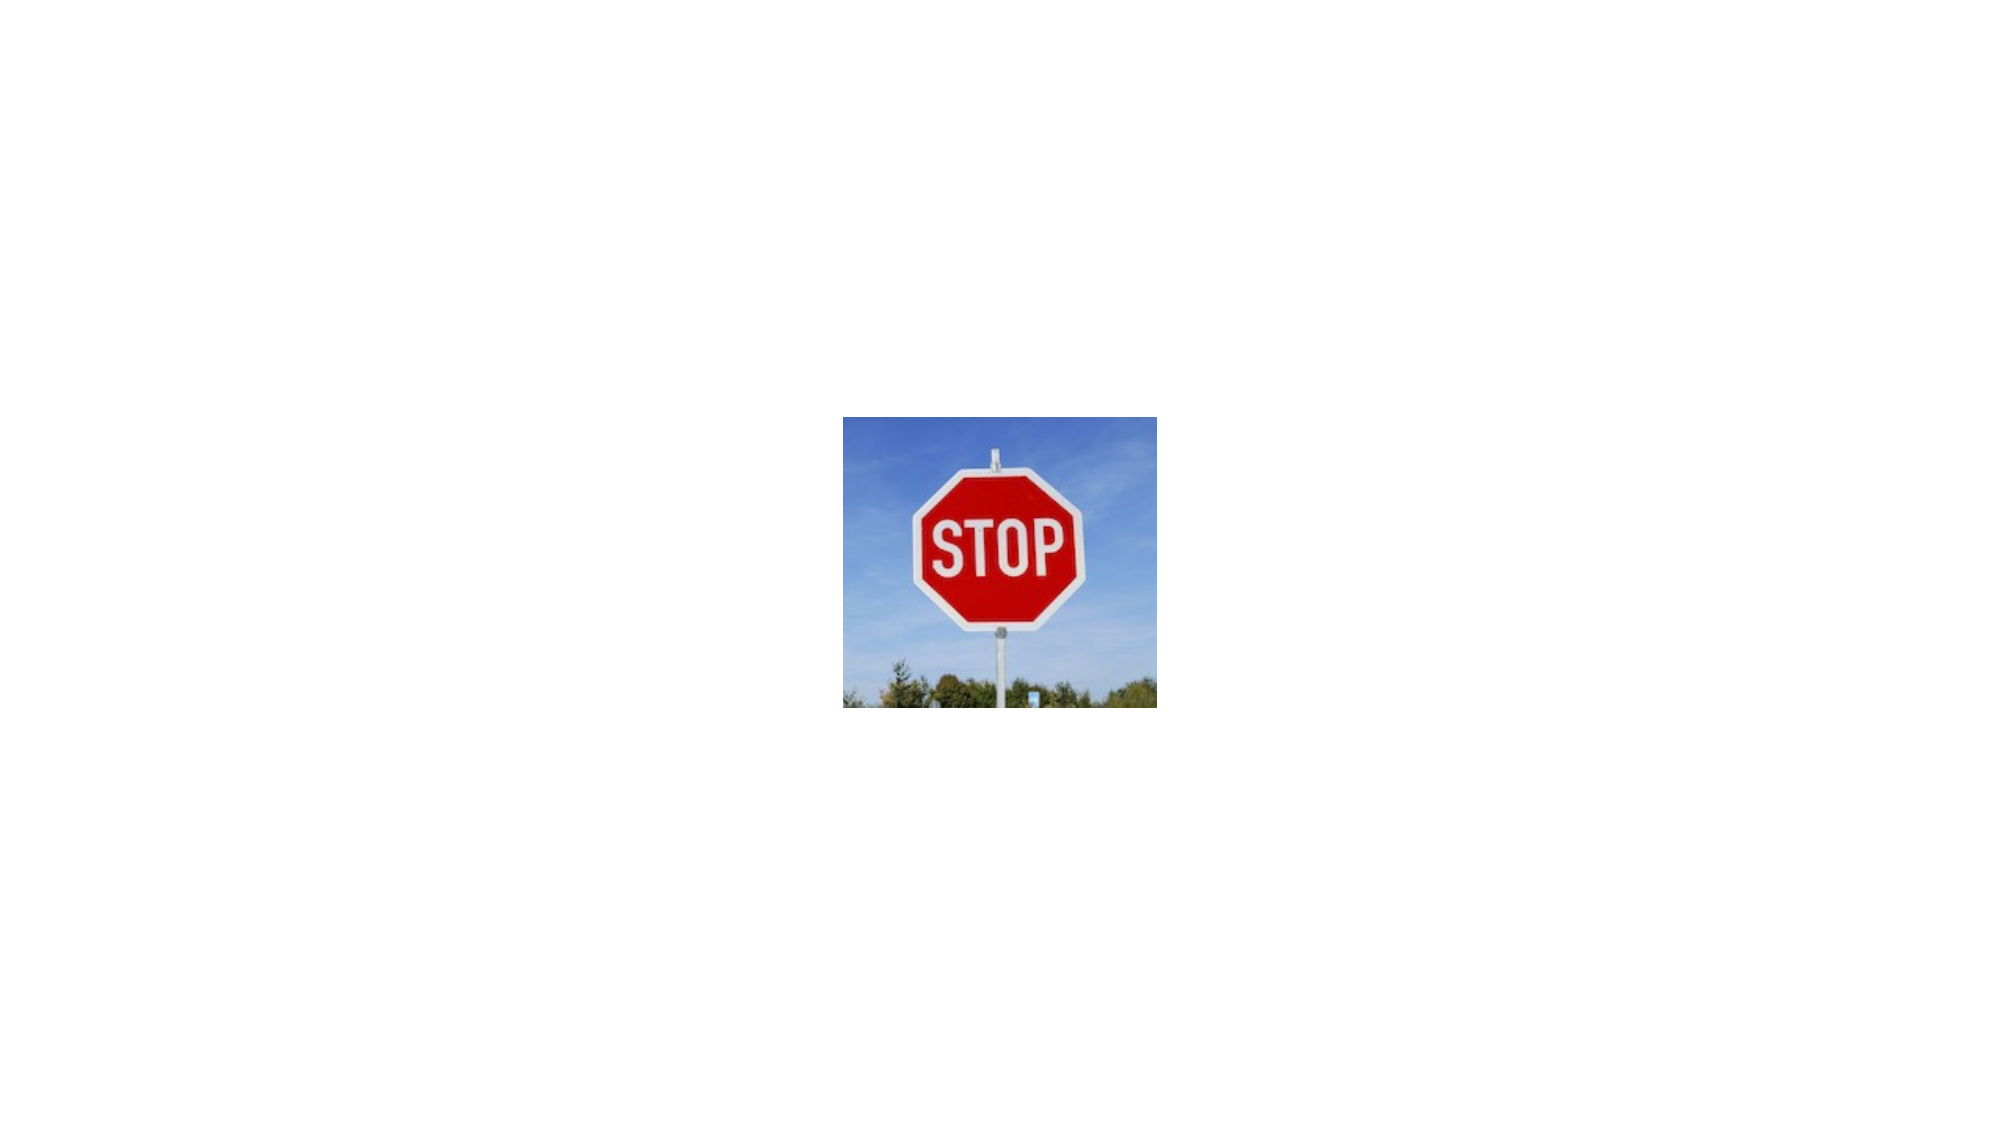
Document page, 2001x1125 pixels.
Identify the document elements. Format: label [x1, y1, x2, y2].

picture [843, 417, 1157, 708]
